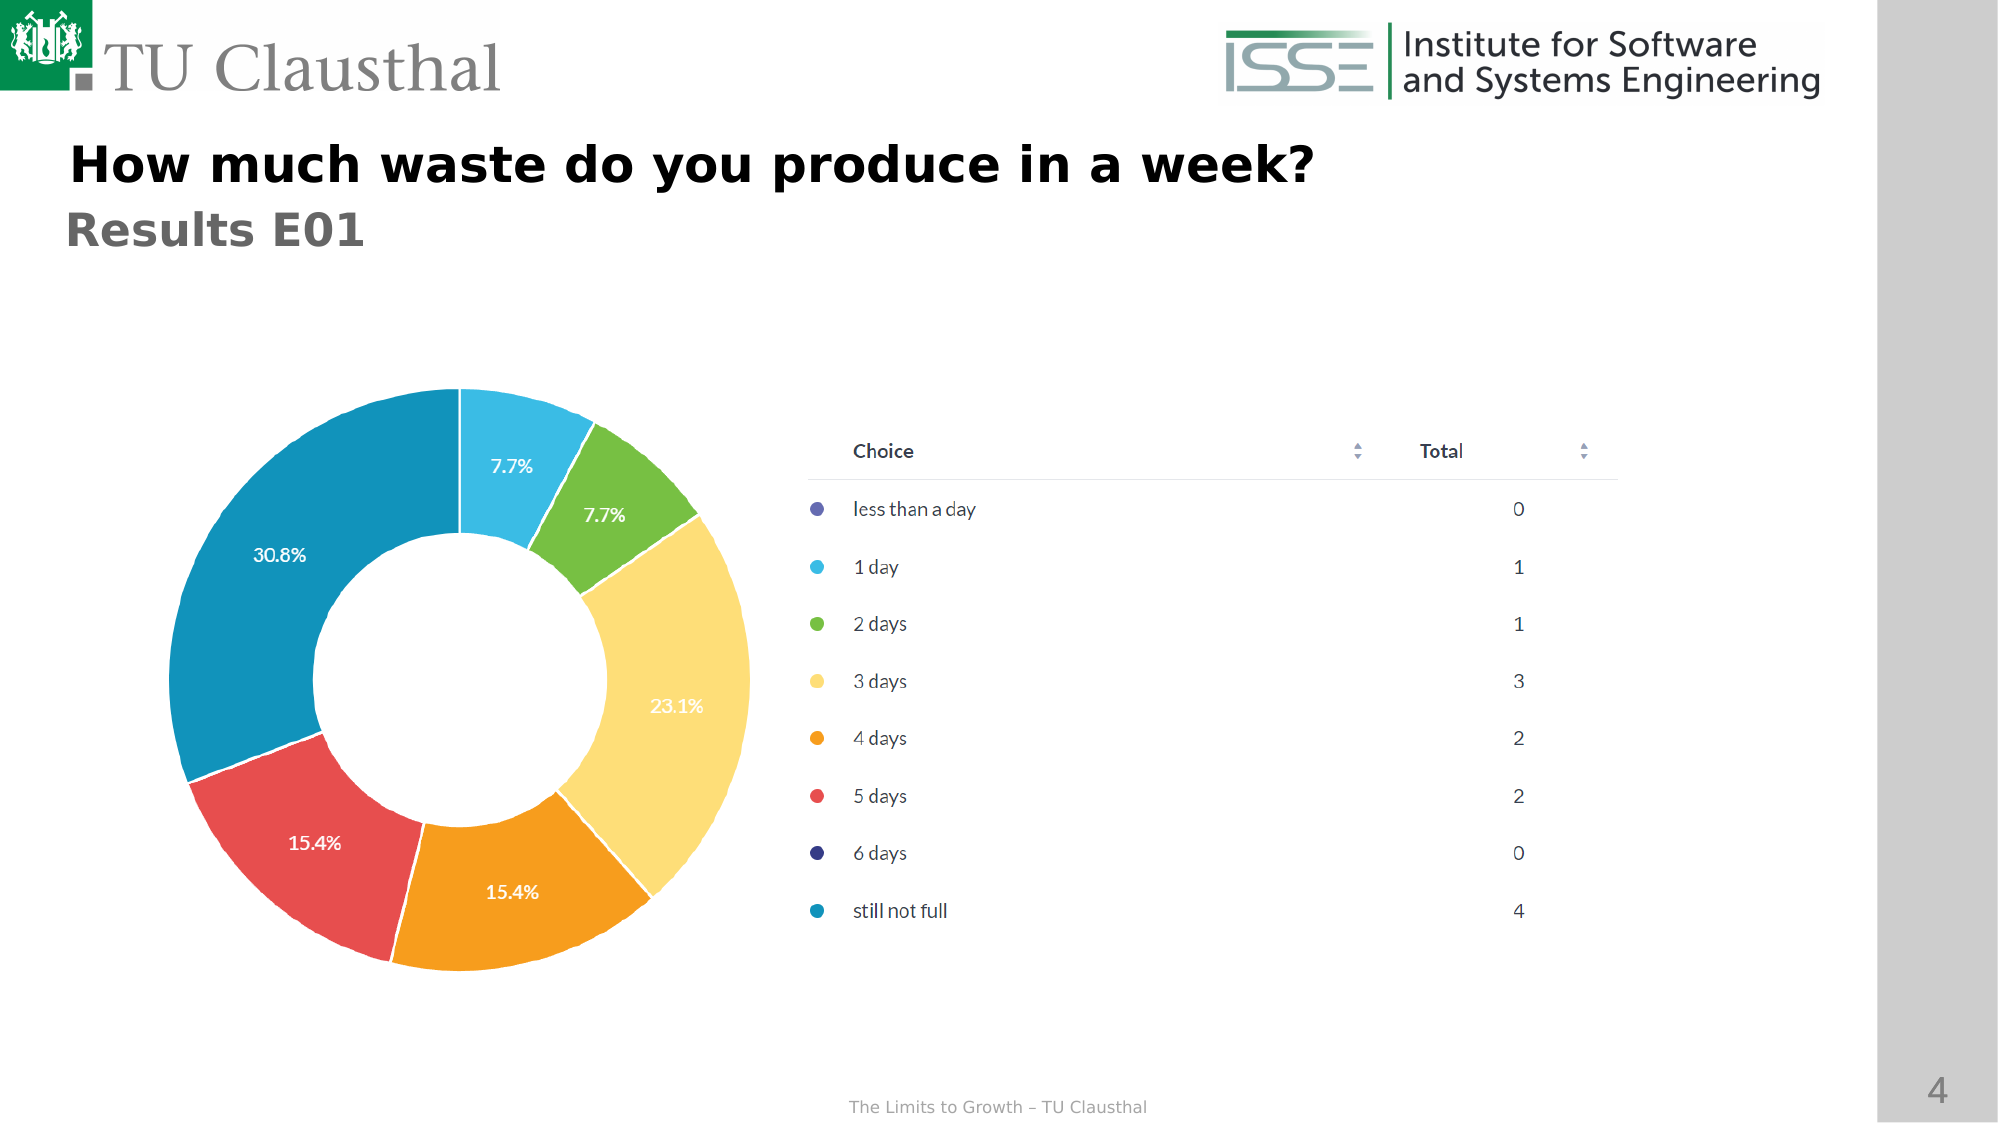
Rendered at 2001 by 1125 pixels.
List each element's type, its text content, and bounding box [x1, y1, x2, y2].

picture [0, 0, 500, 91]
text_box How much waste do you produce in a week? [54, 125, 1818, 207]
picture [1218, 22, 1825, 106]
picture [33, 291, 1675, 1070]
text_box Results E01 [64, 188, 1762, 269]
